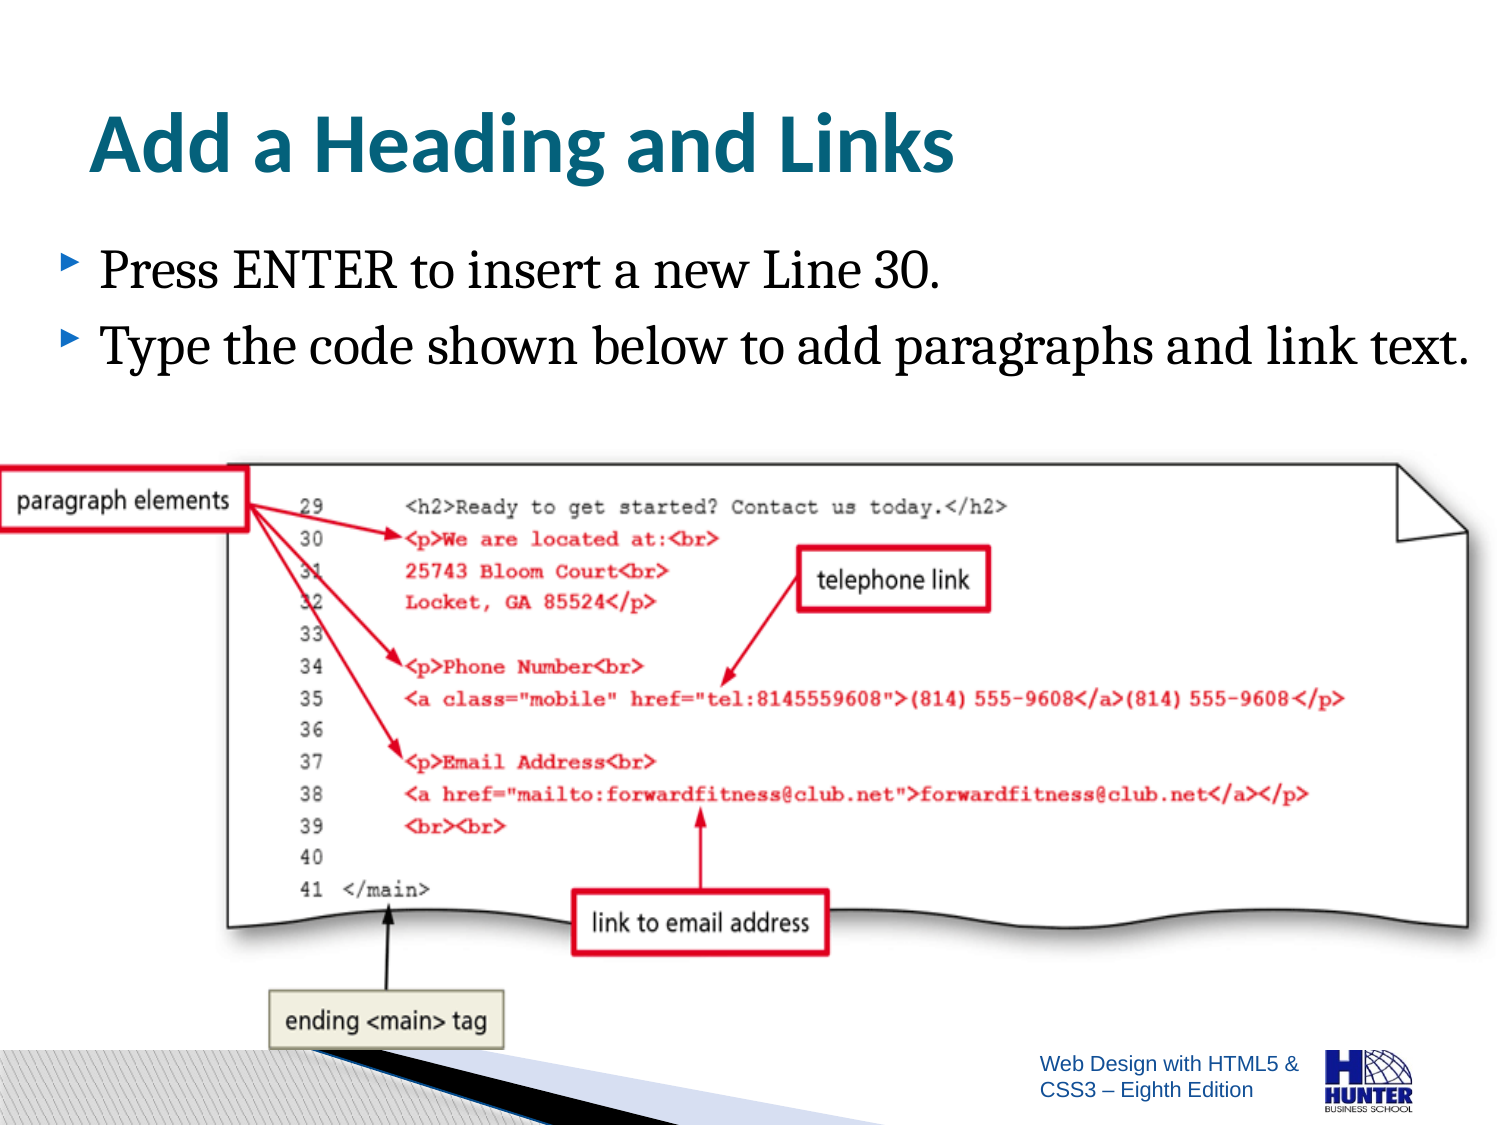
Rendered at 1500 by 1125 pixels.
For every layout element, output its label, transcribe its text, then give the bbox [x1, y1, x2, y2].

picture [0, 449, 1497, 1113]
list Press ENTER to insert a new Line 30. Type the code shown below to add paragraphs and link text. [24, 224, 1488, 449]
title Add a Heading and Links [75, 45, 1425, 233]
